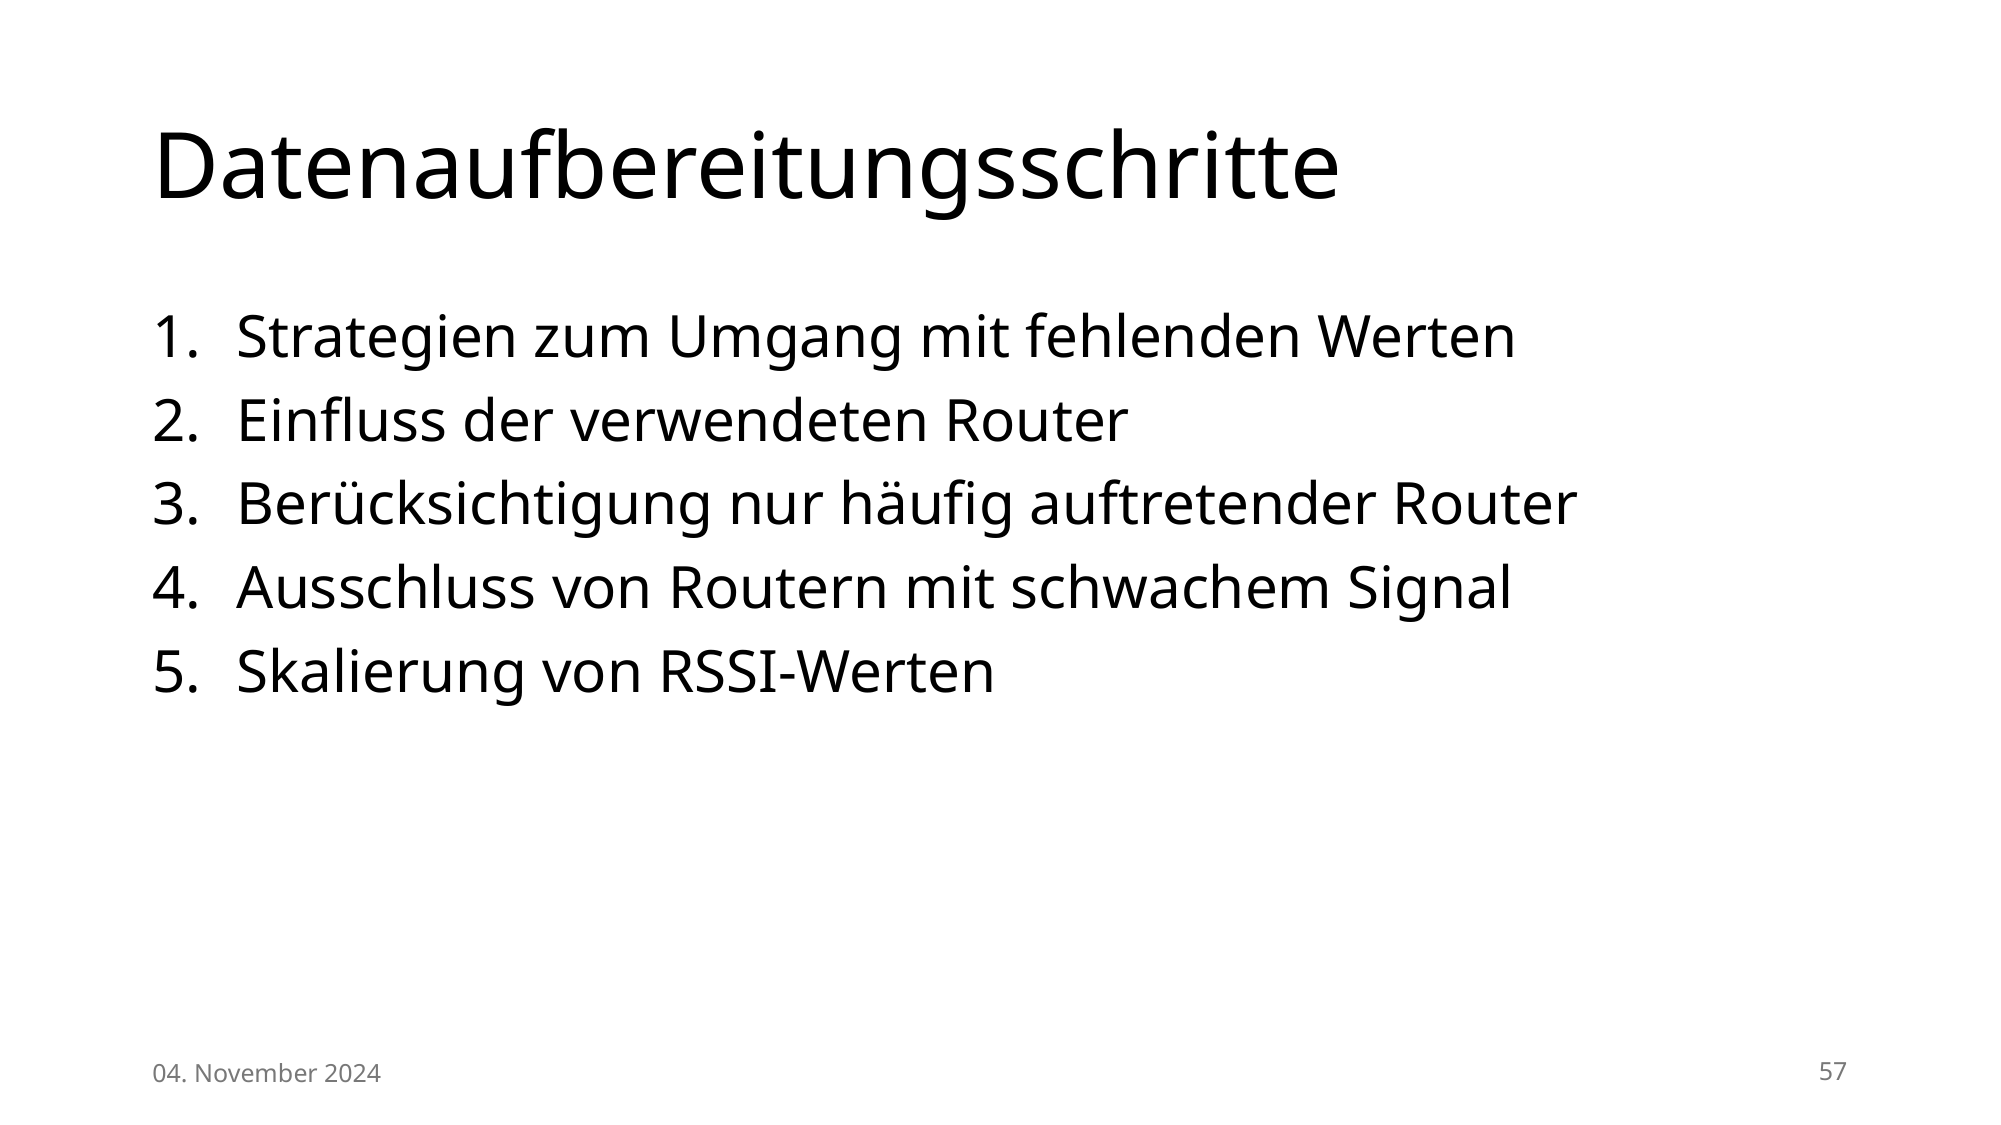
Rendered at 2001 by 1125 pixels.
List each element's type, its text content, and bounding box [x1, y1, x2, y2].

slide_number 57 [1412, 1042, 1863, 1103]
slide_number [137, 1042, 588, 1103]
title Datenaufbereitungsschritte [137, 59, 1863, 278]
list Strategien zum Umgang mit fehlenden Werten Einfluss der verwendeten Router Berücksichtigung nur häufig auftretender Router Ausschluss von Routern mit schwachem Signal Skalierung von RSSI-Werten [137, 299, 1863, 1014]
